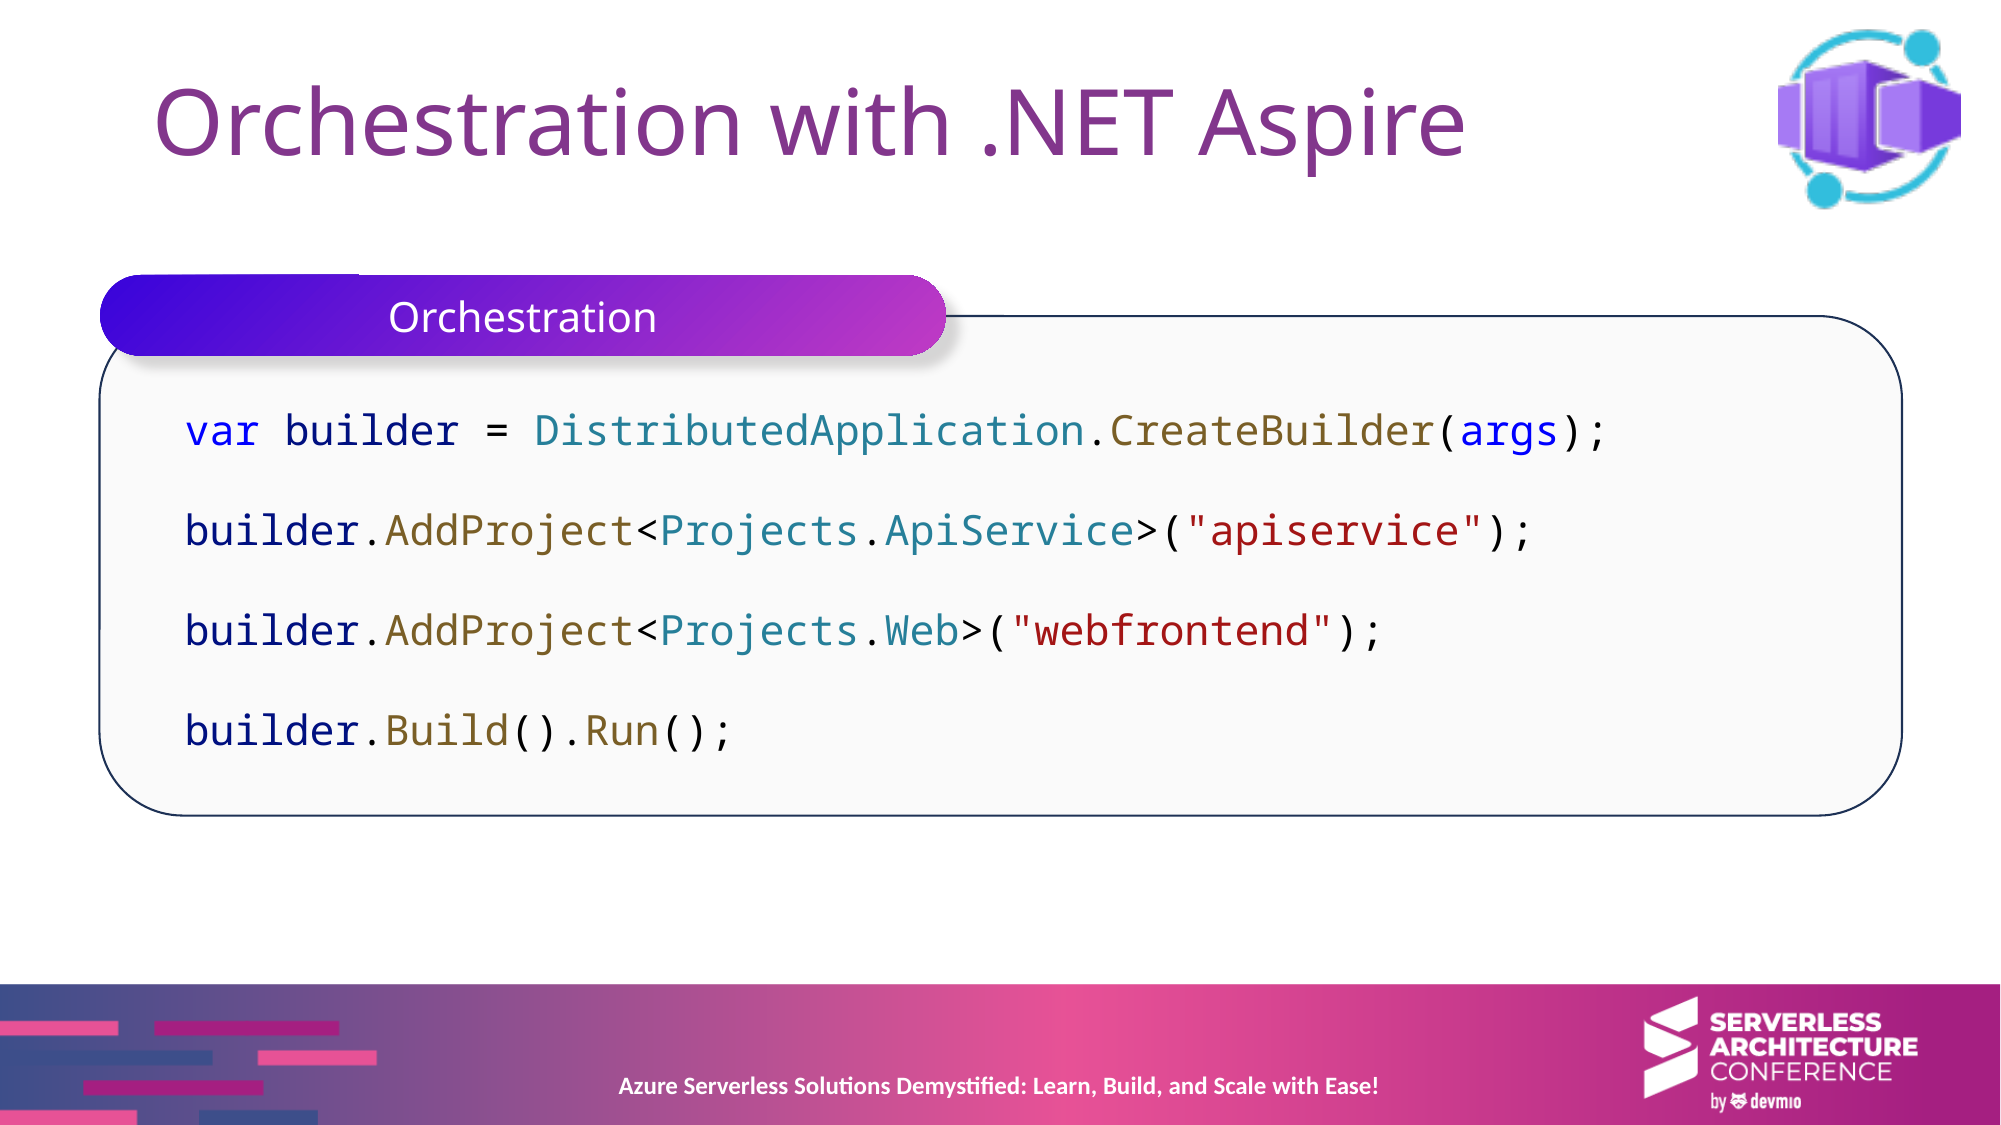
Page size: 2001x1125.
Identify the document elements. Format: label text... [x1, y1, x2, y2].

title Orchestration with .NET Aspire [137, 17, 1863, 235]
text_box Orchestration [100, 275, 946, 356]
text_box [98, 314, 1903, 817]
picture [0, 0, 2001, 1125]
text_box var builder = DistributedApplication.CreateBuilder(args); builder.AddProject<Projects.ApiService>("apiservice"); builder.AddProject<Projects.Web>("webfrontend"); builder.Build().Run(); [169, 396, 1986, 812]
